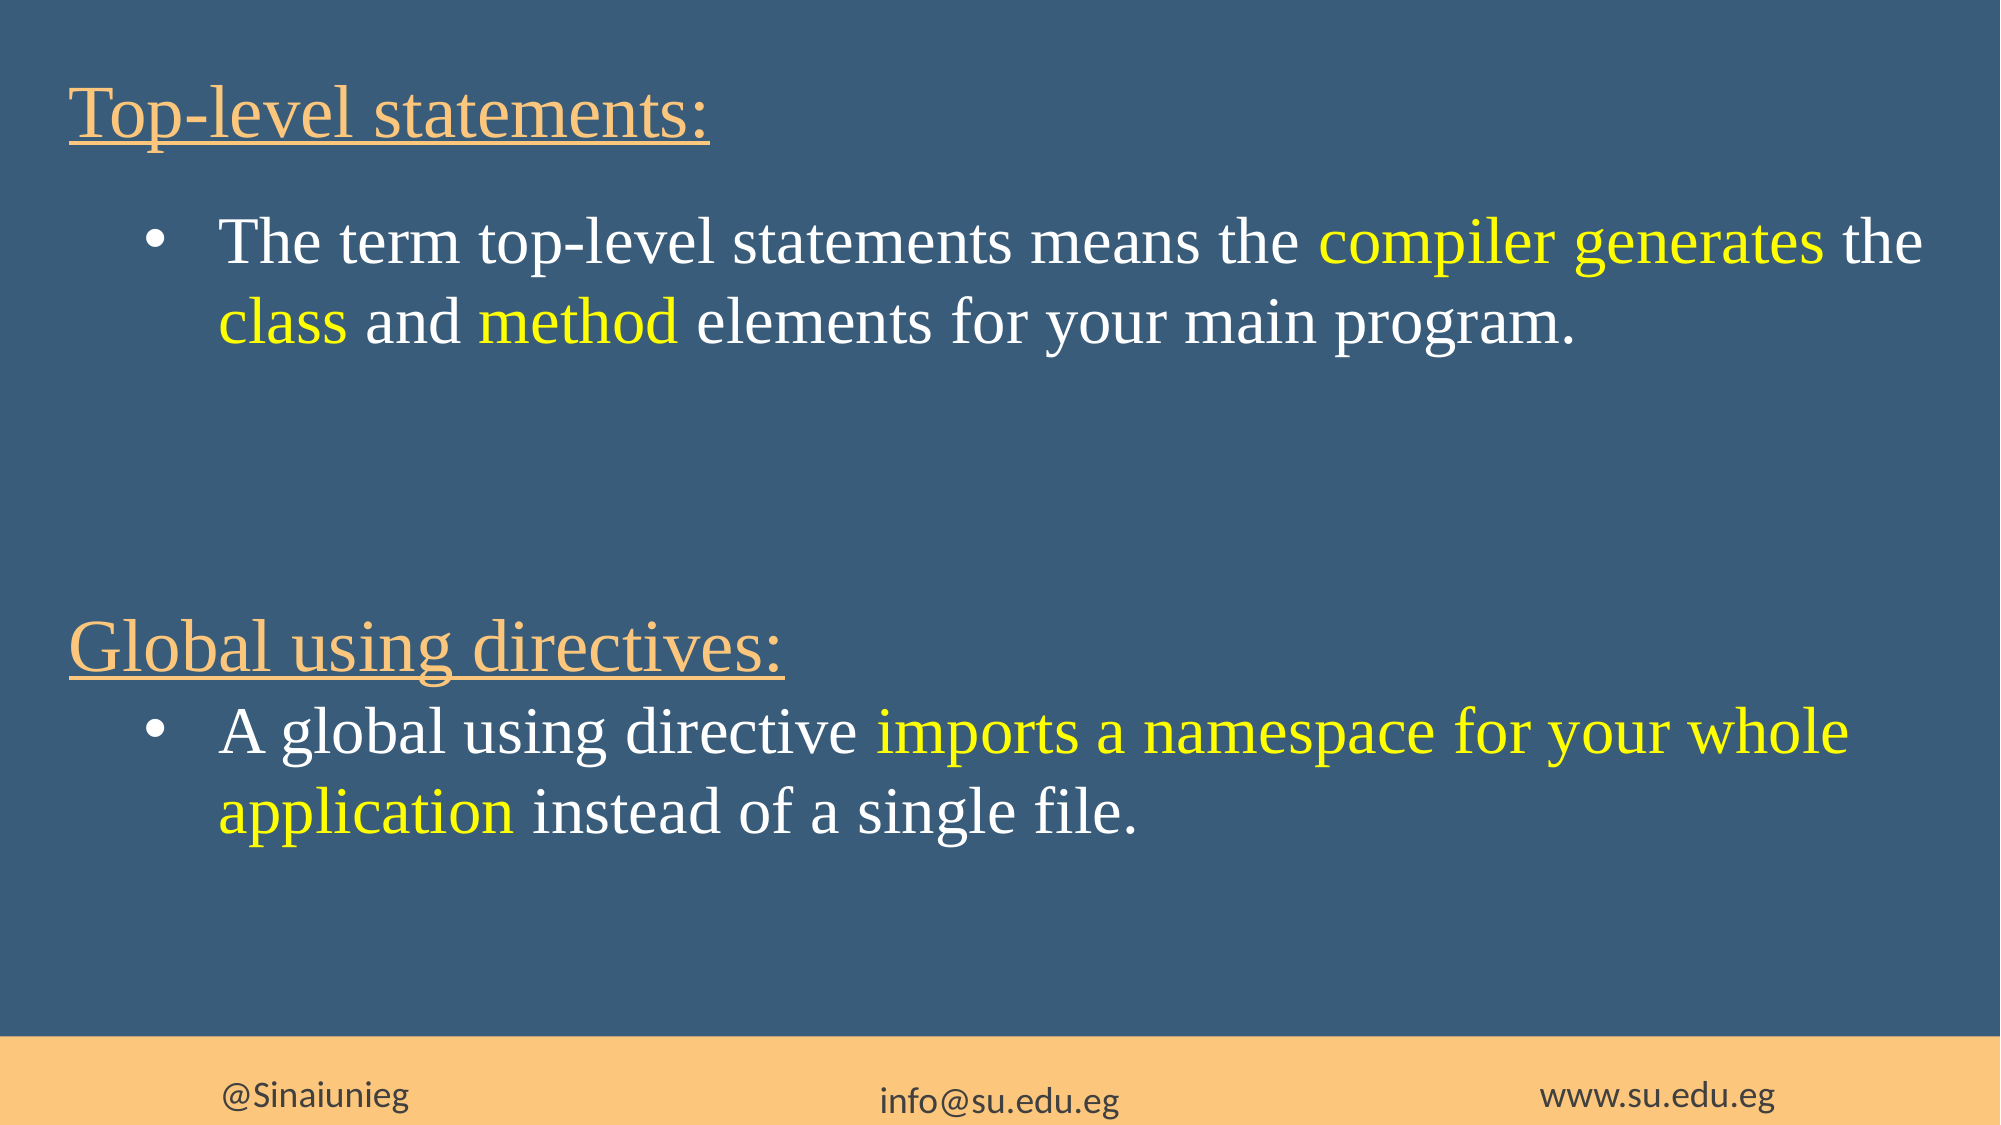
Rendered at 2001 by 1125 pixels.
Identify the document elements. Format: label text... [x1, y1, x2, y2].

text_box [0, 1036, 2000, 1125]
text_box [0, 0, 2000, 1036]
text_box Top-level statements: The term top-level statements means the compiler generates the class and method elements for your main program. Global using directives: A global using directive imports a namespace for your whole application instead of a single file. [54, 54, 1966, 855]
